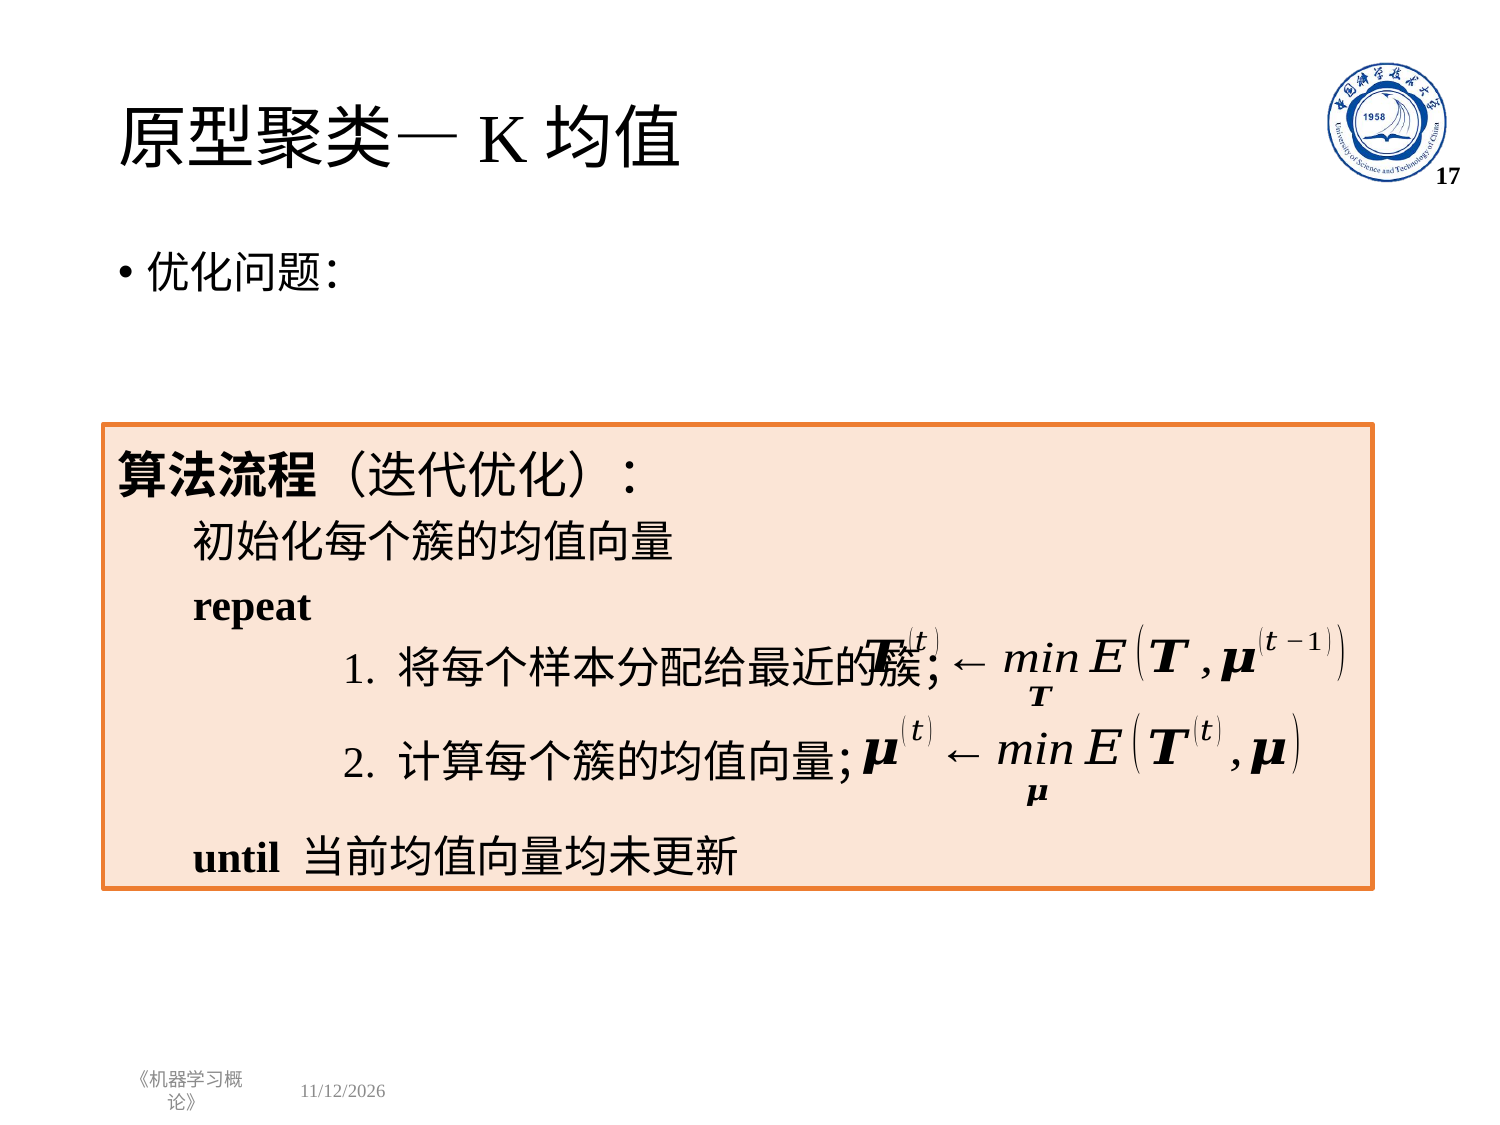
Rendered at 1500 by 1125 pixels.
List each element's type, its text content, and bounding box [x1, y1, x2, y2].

text_box 算法流程（迭代优化）： 初始化每个簇的均值向量 repeat 1. 将每个样本分配给最近的簇； 2. 计算每个簇的均值向量； until 当前均值向量均未更新 [103, 424, 1373, 889]
picture [1397, 59, 1450, 144]
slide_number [285, 1068, 422, 1113]
title 原型聚类—K均值 [103, 59, 1397, 221]
footer 《机器学习概论》 [104, 1068, 270, 1113]
slide_number 17 [1372, 144, 1476, 205]
